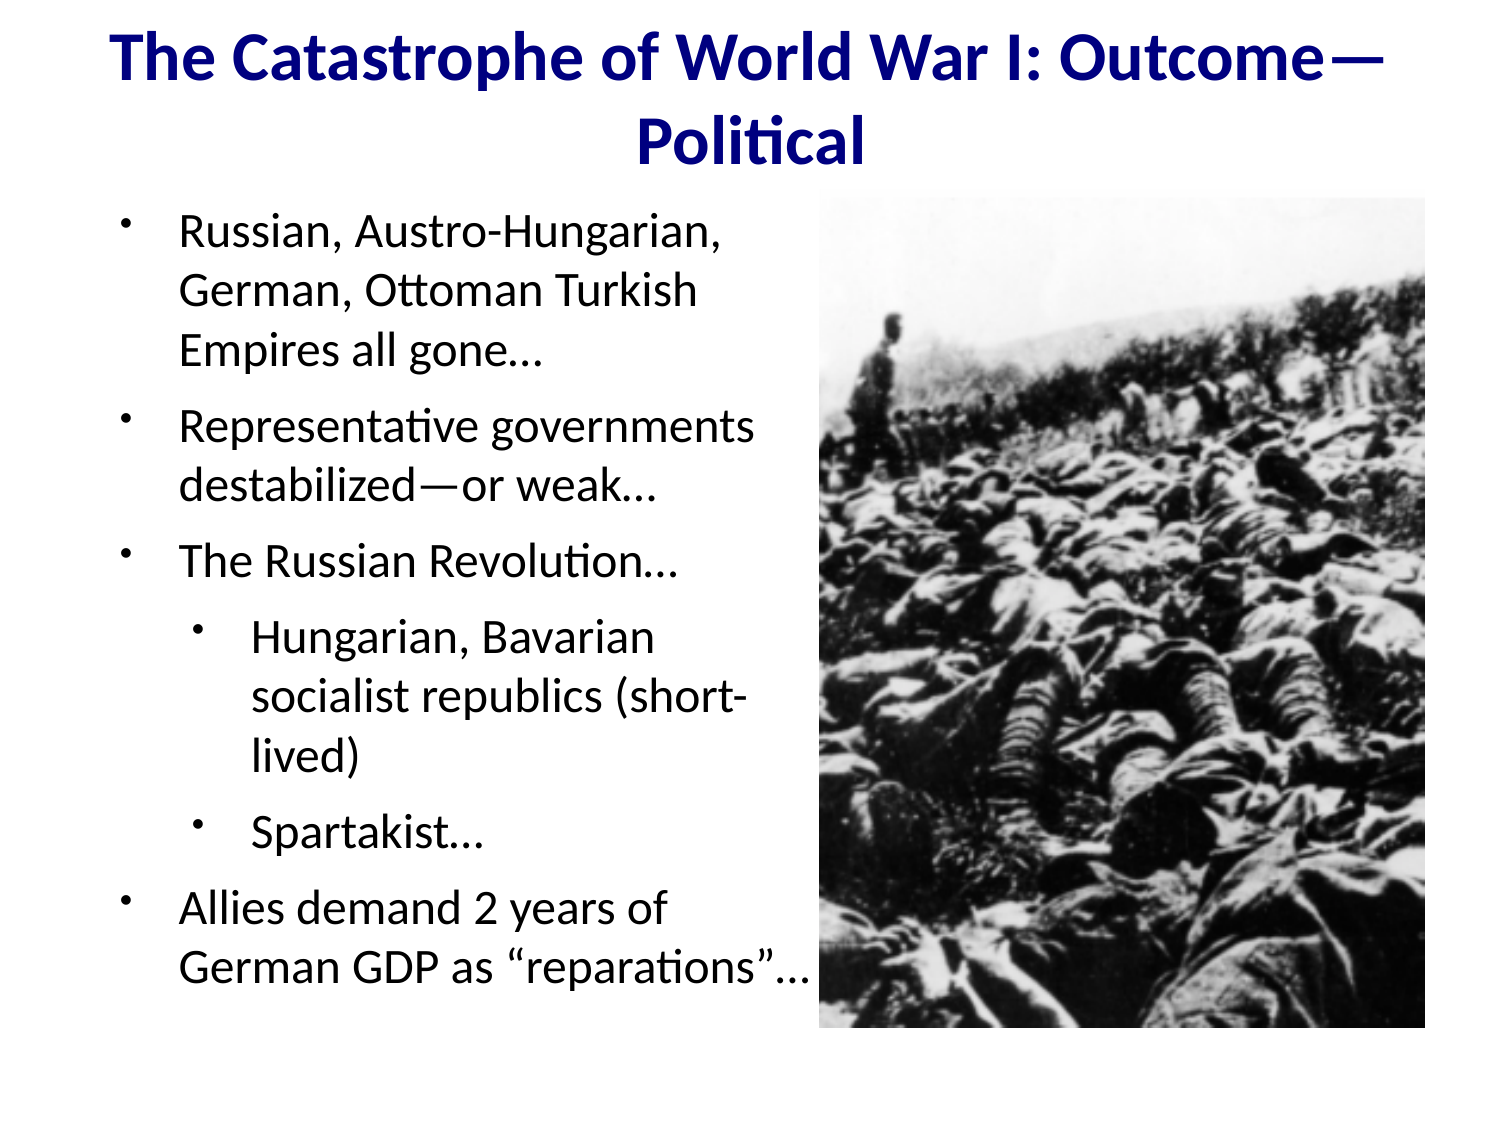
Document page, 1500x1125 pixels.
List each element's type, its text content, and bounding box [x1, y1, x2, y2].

list Russian, Austro-Hungarian, German, Ottoman Turkish Empires all gone… Representative governments destabilized—or weak… The Russian Revolution… Hungarian, Bavarian socialist republics (short-lived) Spartakist… Allies demand 2 years of German GDP as “reparations”… [110, 189, 819, 1029]
title The Catastrophe of World War I: Outcome—Political [74, 0, 1426, 191]
picture [819, 189, 1426, 1029]
